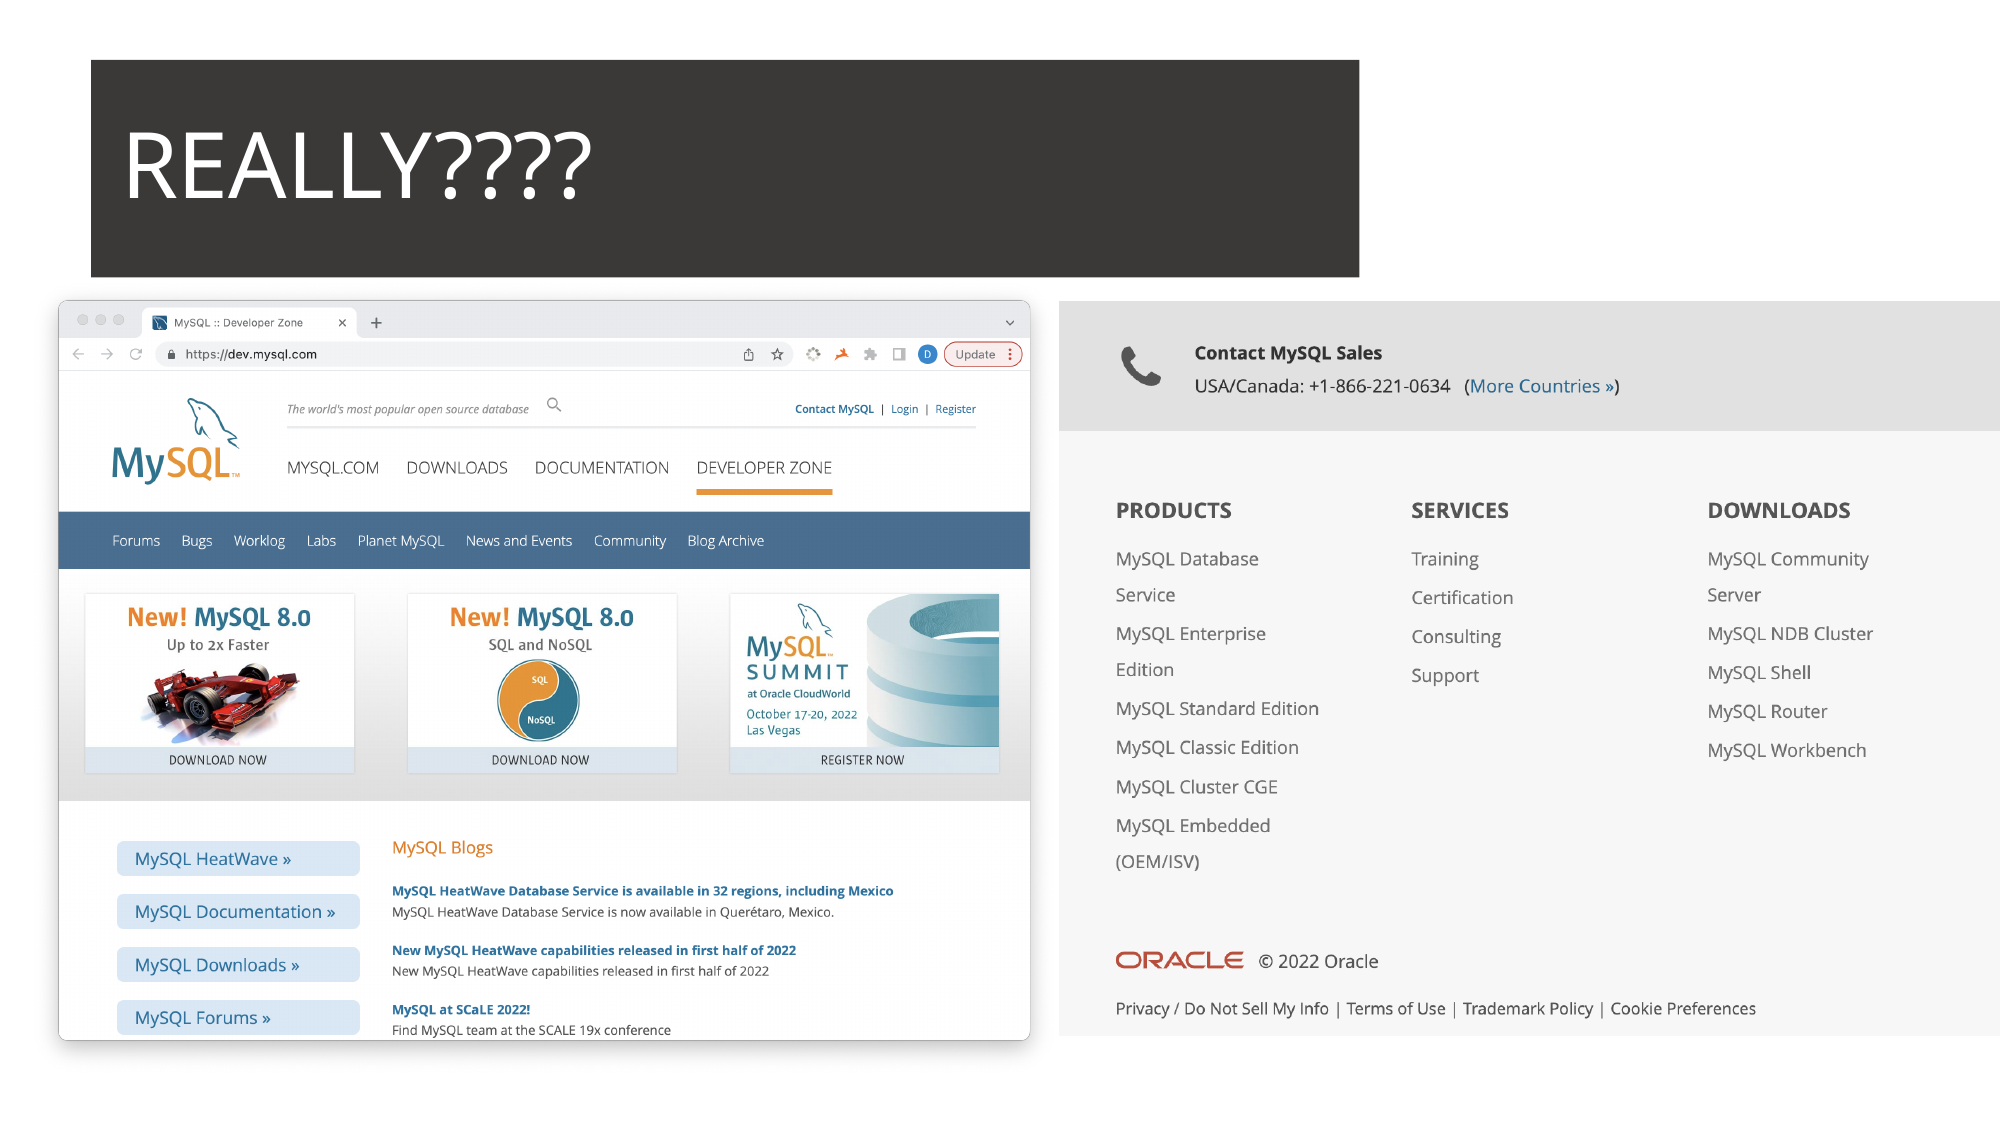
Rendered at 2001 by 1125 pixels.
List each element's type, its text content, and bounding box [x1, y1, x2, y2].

picture [28, 277, 2000, 1078]
title REALLY???? [91, 59, 1360, 278]
